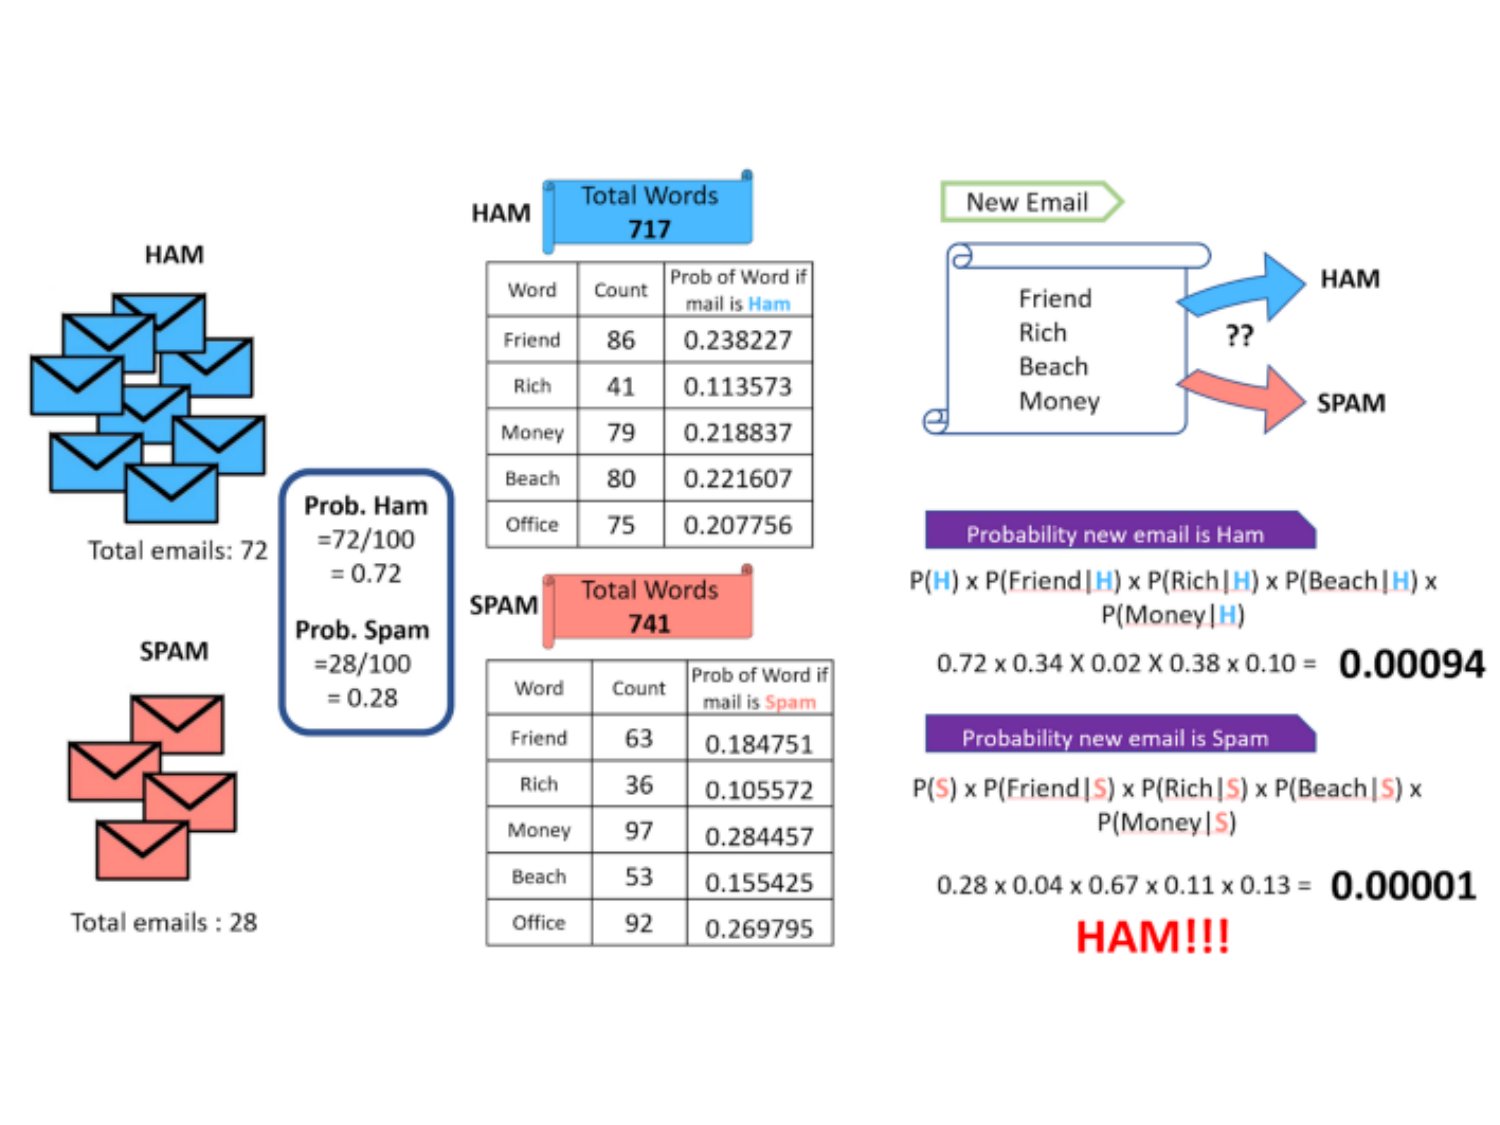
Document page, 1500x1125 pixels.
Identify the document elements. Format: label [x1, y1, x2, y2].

picture [18, 149, 1500, 976]
